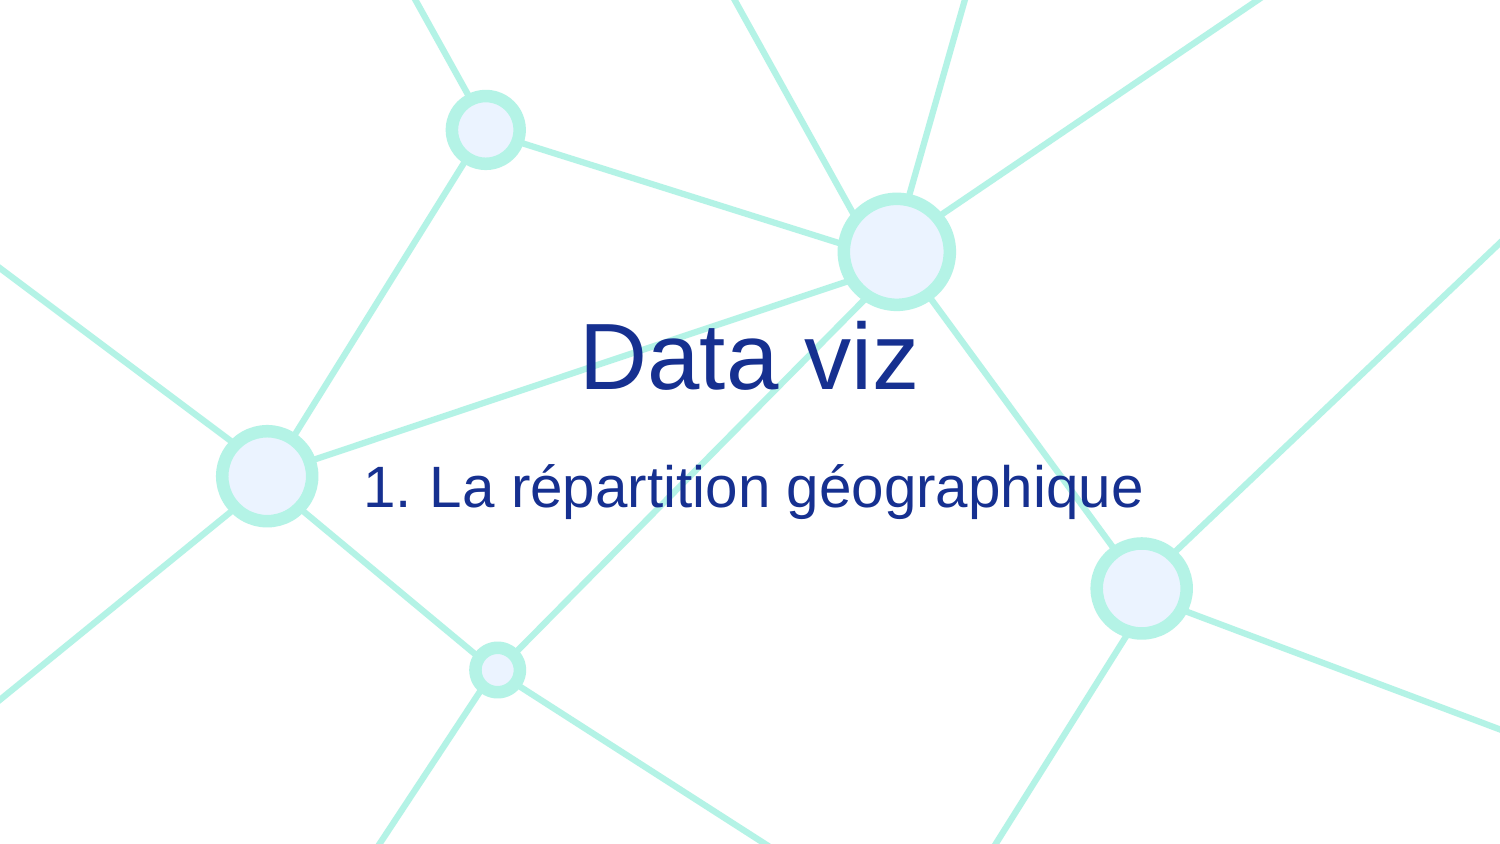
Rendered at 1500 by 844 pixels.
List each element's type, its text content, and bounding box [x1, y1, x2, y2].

subtitle La répartition géographique [51, 434, 1449, 565]
title Data viz [51, 279, 1449, 424]
